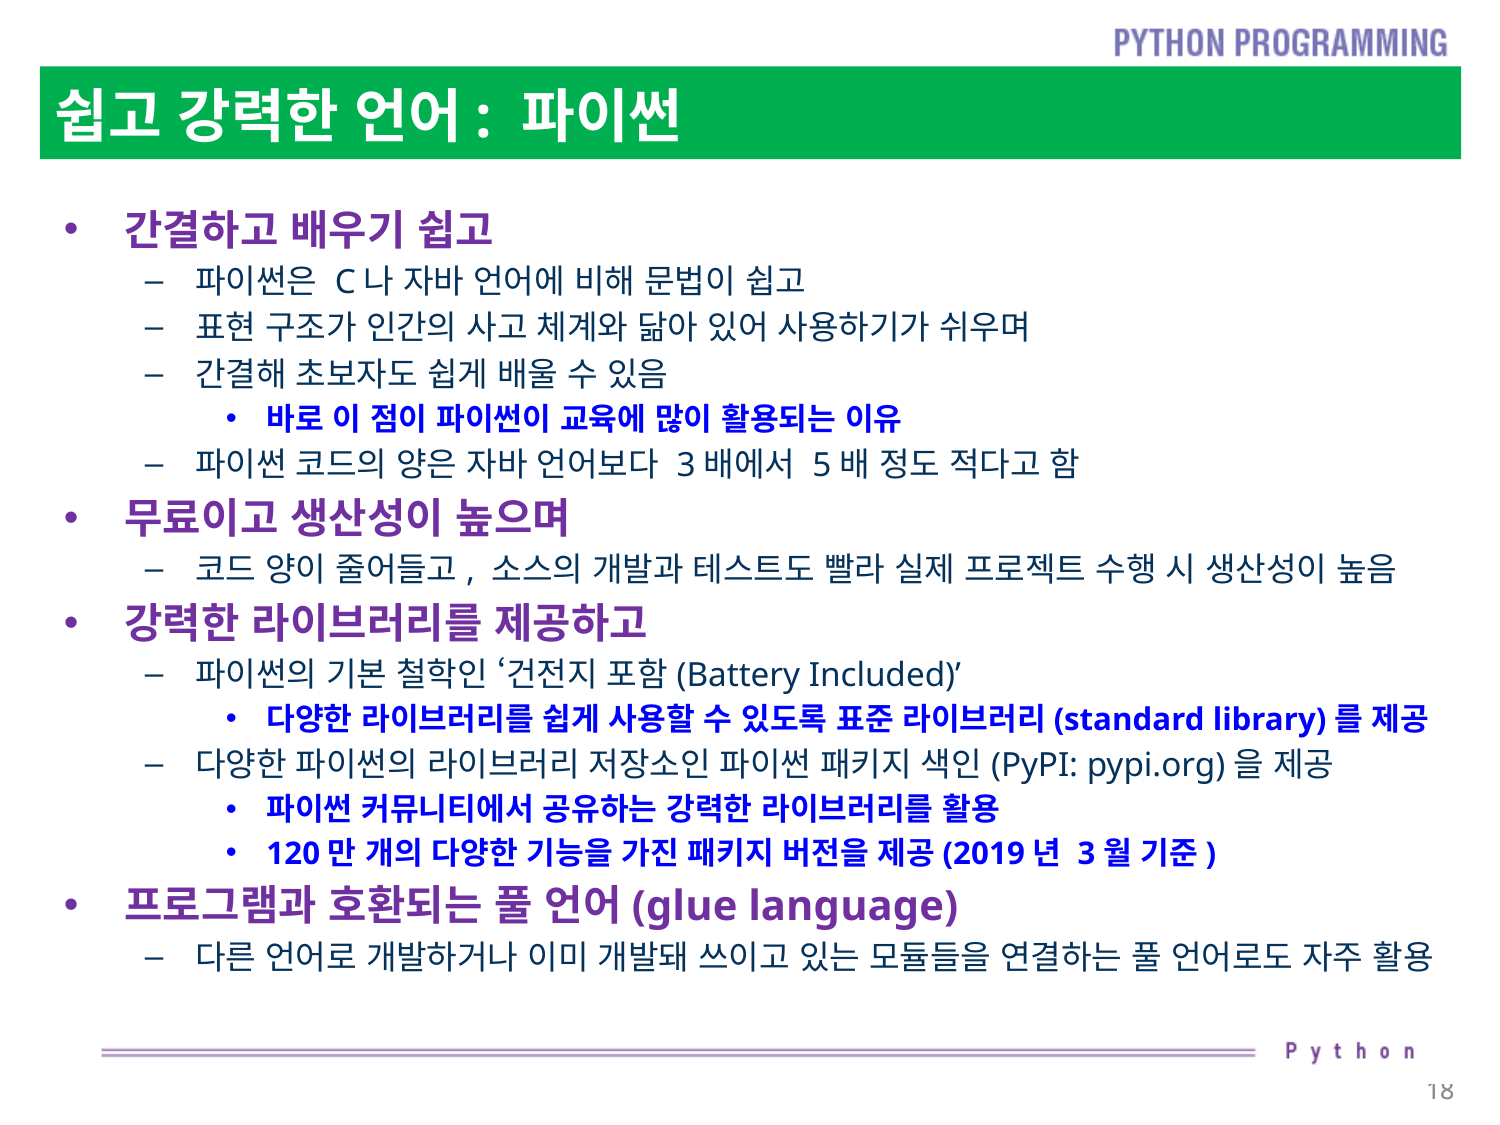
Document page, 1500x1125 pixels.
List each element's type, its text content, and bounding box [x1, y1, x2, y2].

slide_number 18 [1119, 1071, 1470, 1112]
picture [18, 1020, 1483, 1084]
list 간결하고 배우기 쉽고 파이썬은 C나 자바 언어에 비해 문법이 쉽고 표현 구조가 인간의 사고 체계와 닮아 있어 사용하기가 쉬우며 간결해 초보자도 쉽게 배울 수 있음 바로 이 점이 파이썬이 교육에 많이 활용되는 이유 파이썬 코드의 양은 자바 언어보다 3배에서 5배 정도 적다고 함 무료이고 생산성이 높으며 코드 양이 줄어들고, 소스의 개발과 테스트도 빨라 실제 프로젝트 수행 시 생산성이 높음 강력한 라이브러리를 제공하고 파이썬의 기본 철학인 ‘건전지 포함(Battery Included)’ 다양한 라이브러리를 쉽게 사용할 수 있도록 표준 라이브러리(standard library)를 제공 다양한 파이썬의 라이브러리 저장소인 파이썬 패키지 색인(PyPI: pypi.org)을 제공 파이썬 커뮤니티에서 공유하는 강력한 라이브러리를 활용 120만 개의 다양한 기능을 가진 패키지 버전을 제공(2019년 3월 기준) 프로그램과 호환되는 풀 언어(glue language) 다른 언어로 개발하거나 이미 개발돼 쓰이고 있는 모듈들을 연결하는 풀 언어로도 자주 활용 [48, 195, 1461, 1041]
picture [1106, 13, 1462, 66]
title 쉽고 강력한 언어: 파이썬 [39, 76, 1444, 152]
